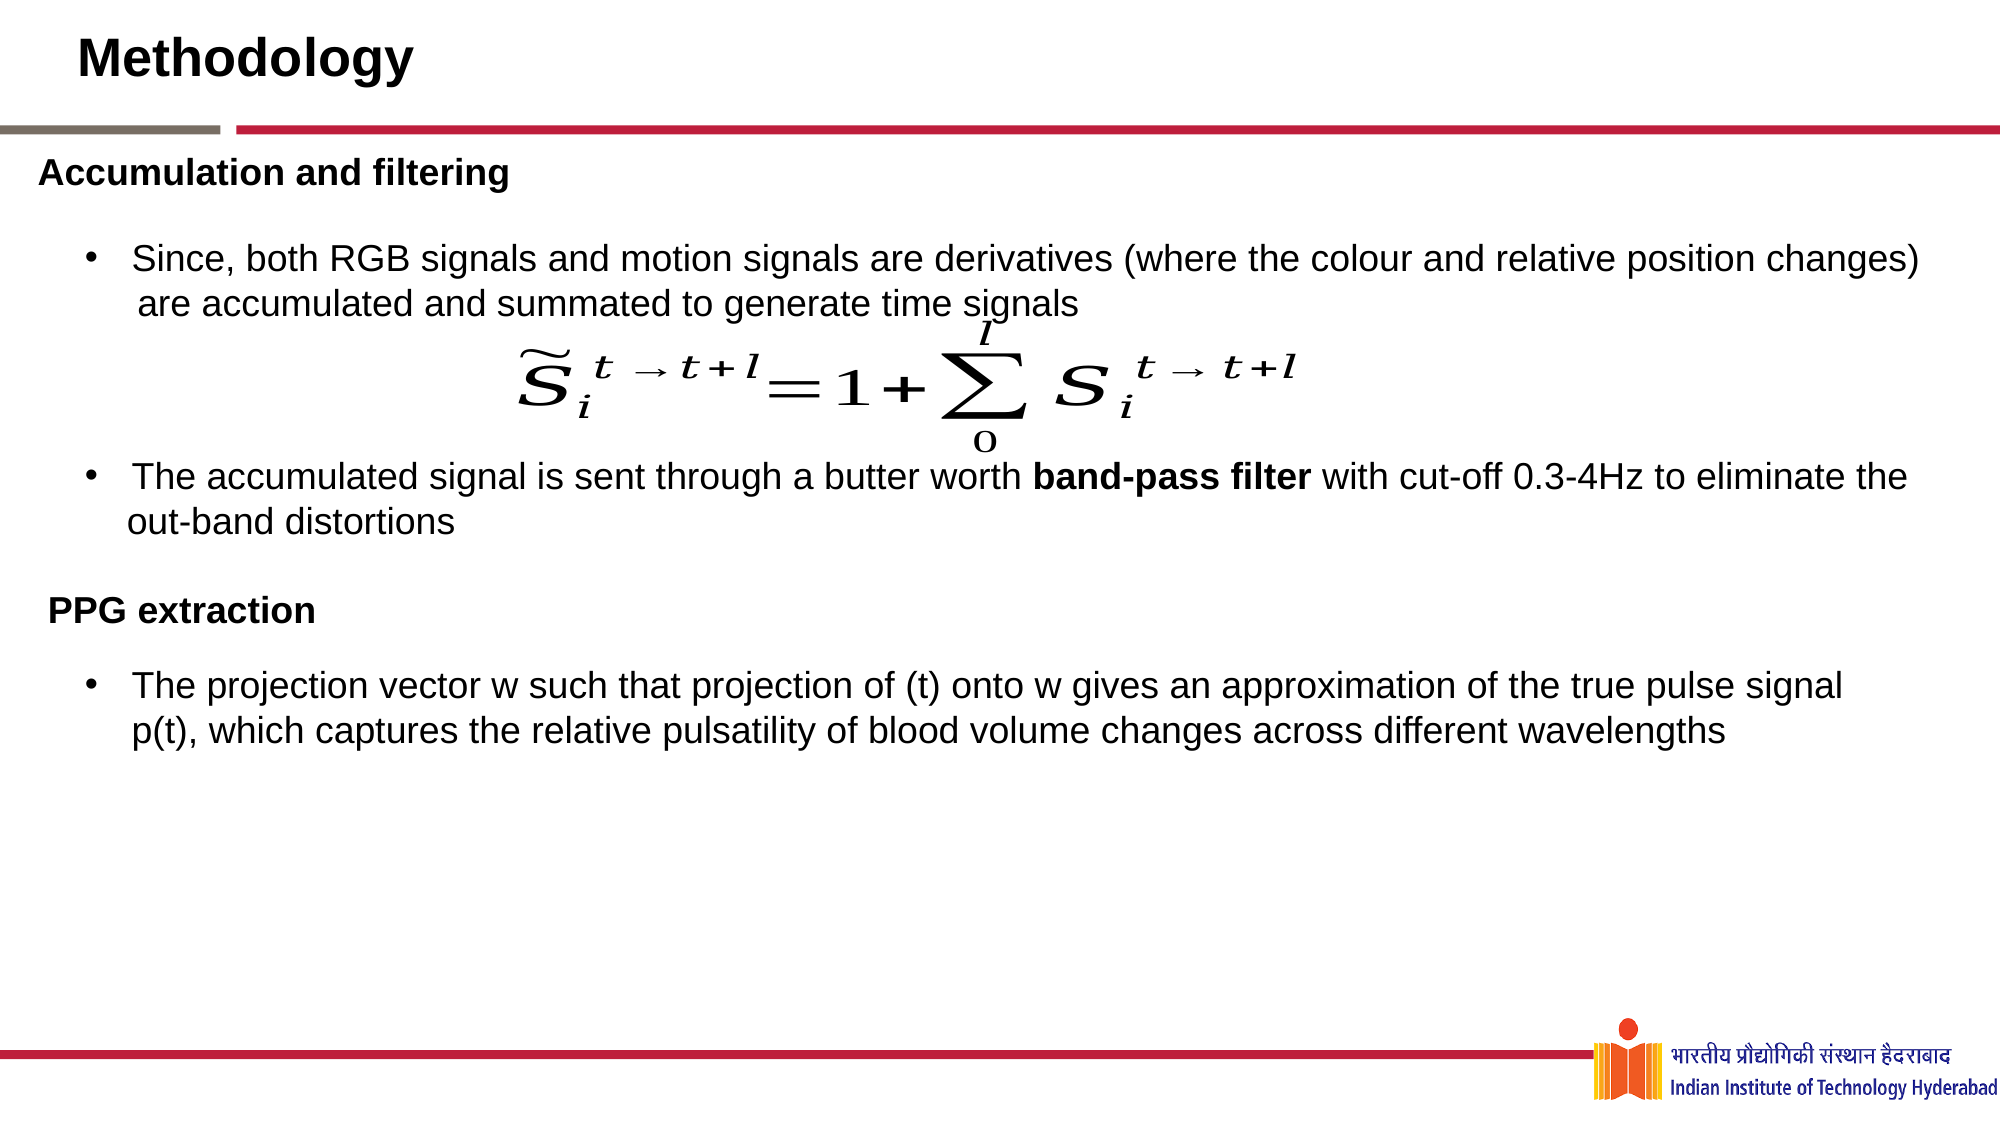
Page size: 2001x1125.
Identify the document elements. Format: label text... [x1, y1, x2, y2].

text_box Accumulation and filtering [0, 147, 1767, 193]
title Methodology [77, 22, 1923, 89]
picture [1594, 1018, 1997, 1100]
text_box PPG extraction [0, 586, 1767, 632]
list Since, both RGB signals and motion signals are derivatives (where the colour and relative position changes) are accumulated and summated to generate time signals [47, 233, 1939, 461]
text_box The accumulated signal is sent through a butter worth band-pass filter with cut-off 0.3-4Hz to eliminate the out-band distortions [47, 451, 1914, 542]
